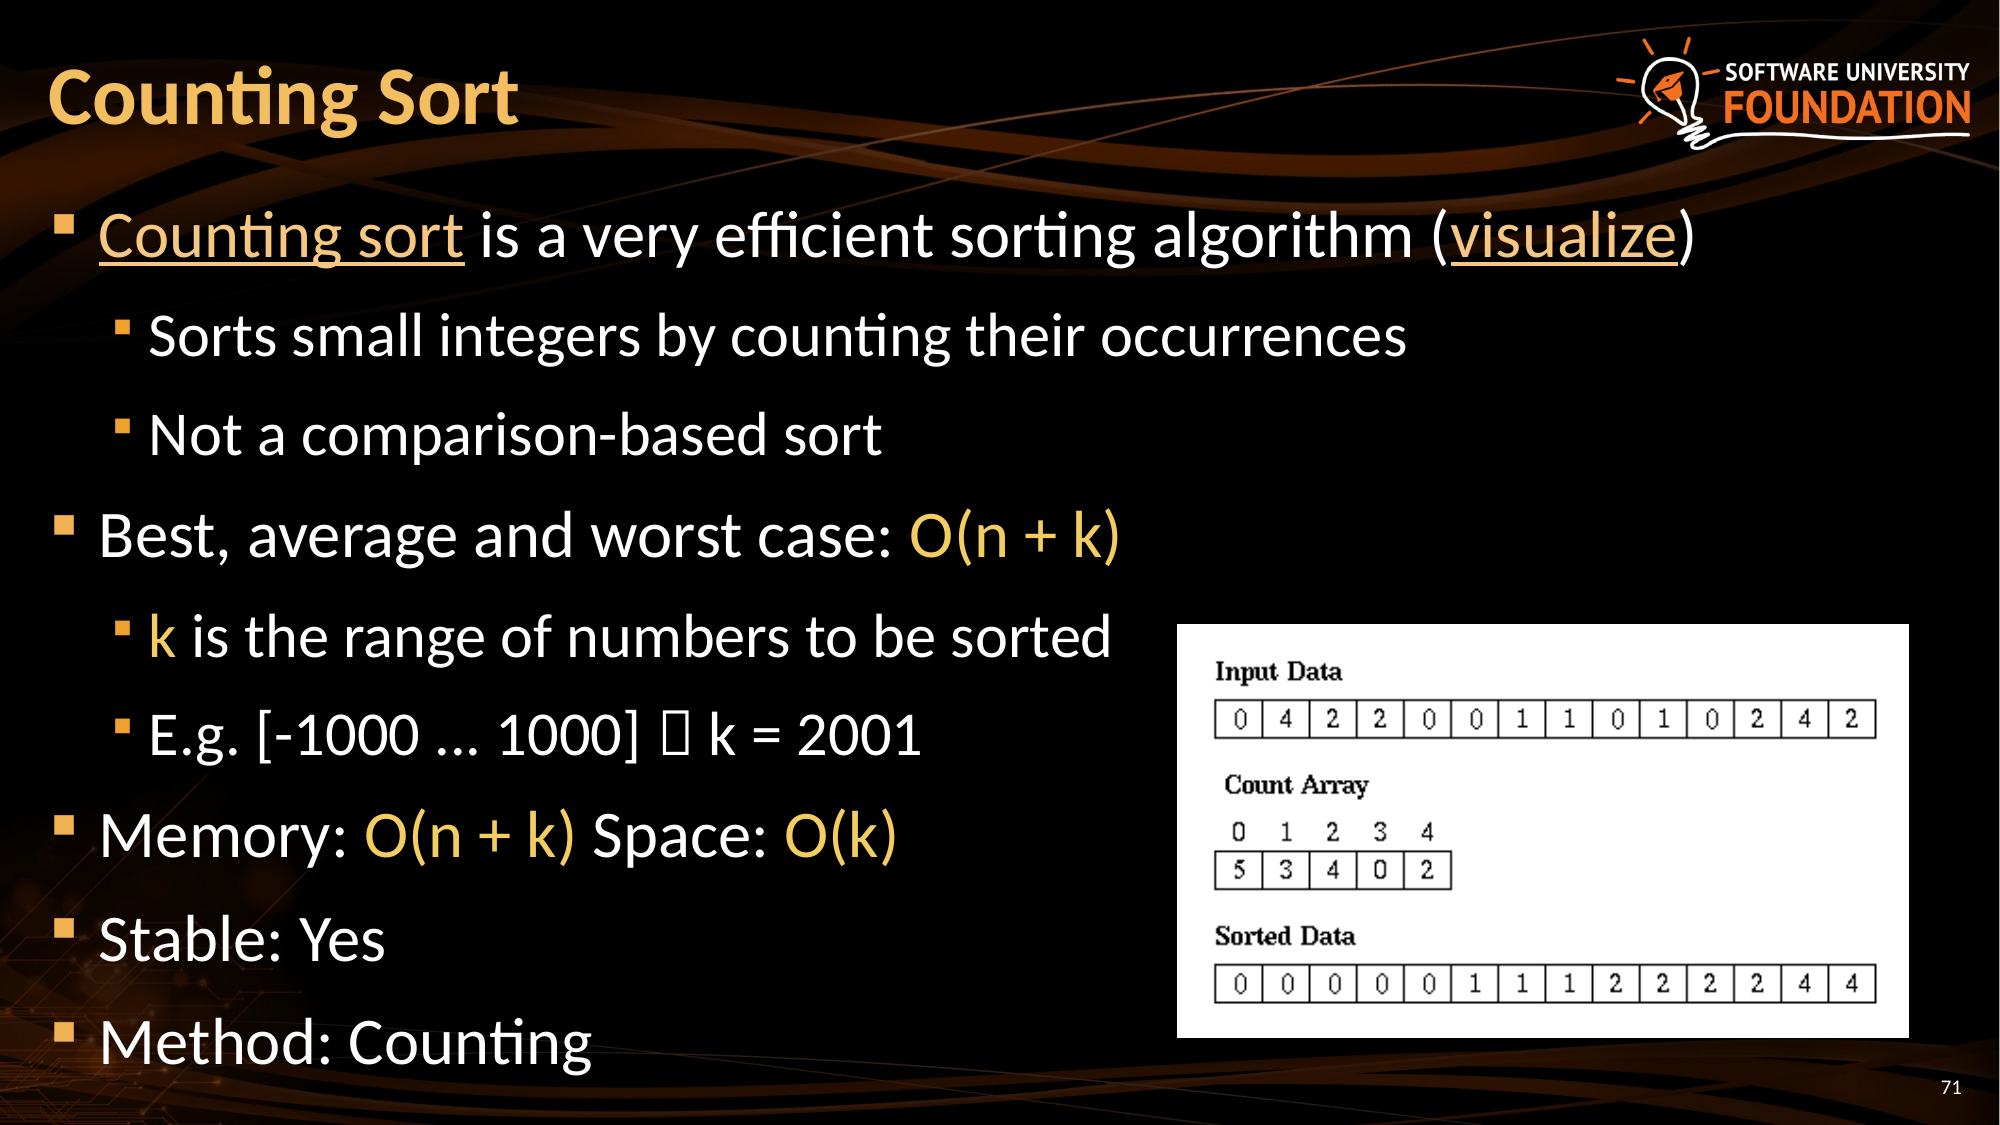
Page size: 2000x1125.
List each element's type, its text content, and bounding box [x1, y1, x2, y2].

title Counting Sort [30, 6, 1602, 189]
list Counting sort is a very efficient sorting algorithm (visualize) Sorts small integers by counting their occurrences Not a comparison-based sort Best, average and worst case: O(n + k) k is the range of numbers to be sorted E.g. [-1000 ... 1000]  k = 2001 Memory: O(n + k) Space: O(k) Stable: Yes Method: Counting [31, 188, 1968, 1103]
picture [0, 0, 2000, 1125]
